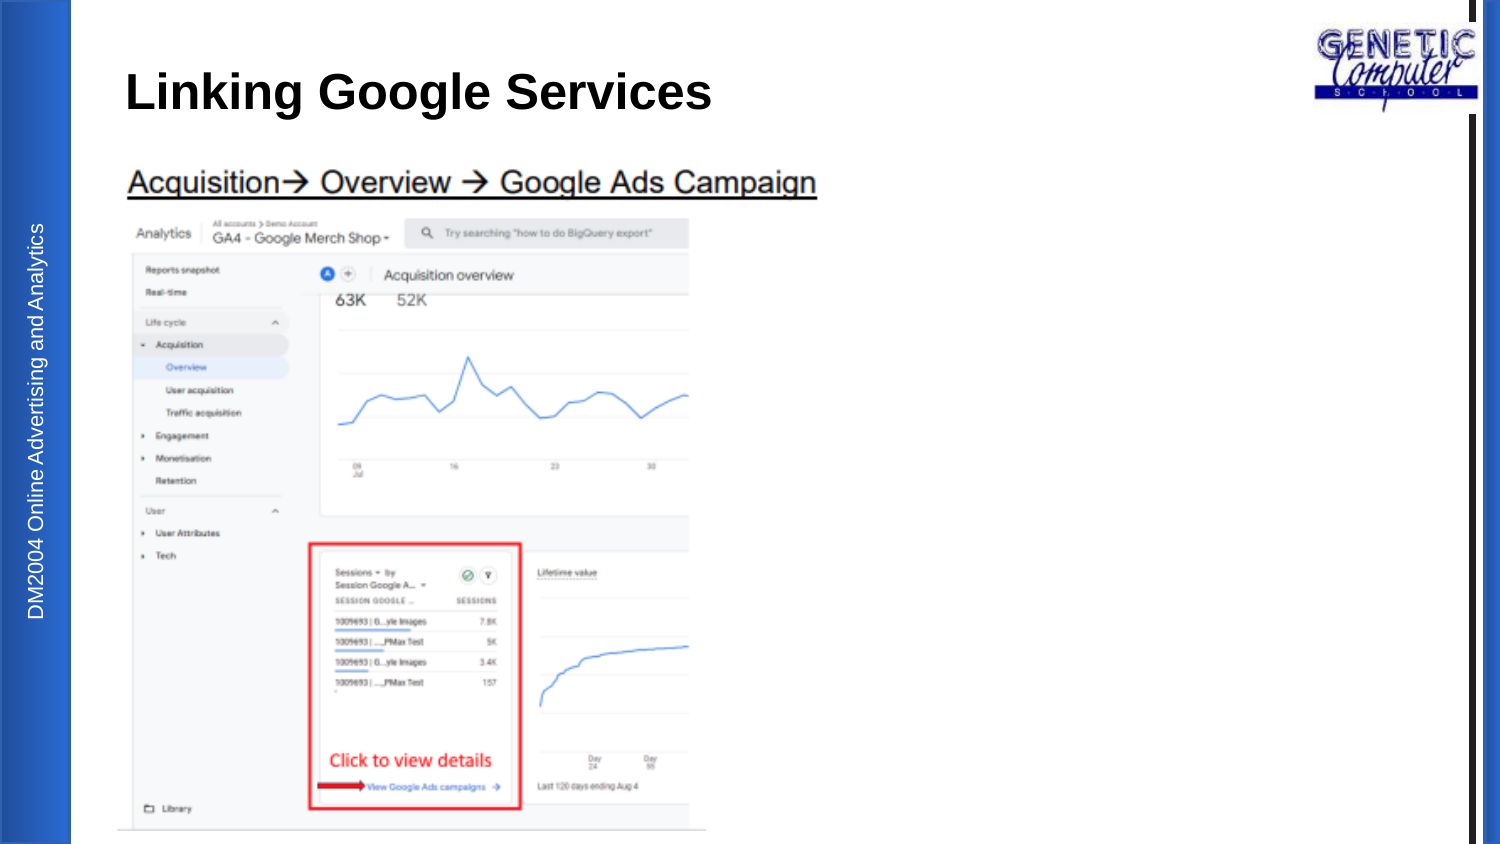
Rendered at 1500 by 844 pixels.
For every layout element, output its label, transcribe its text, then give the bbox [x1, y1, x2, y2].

title Linking Google Services [109, 43, 1404, 135]
picture [1313, 22, 1482, 114]
picture [109, 153, 937, 831]
